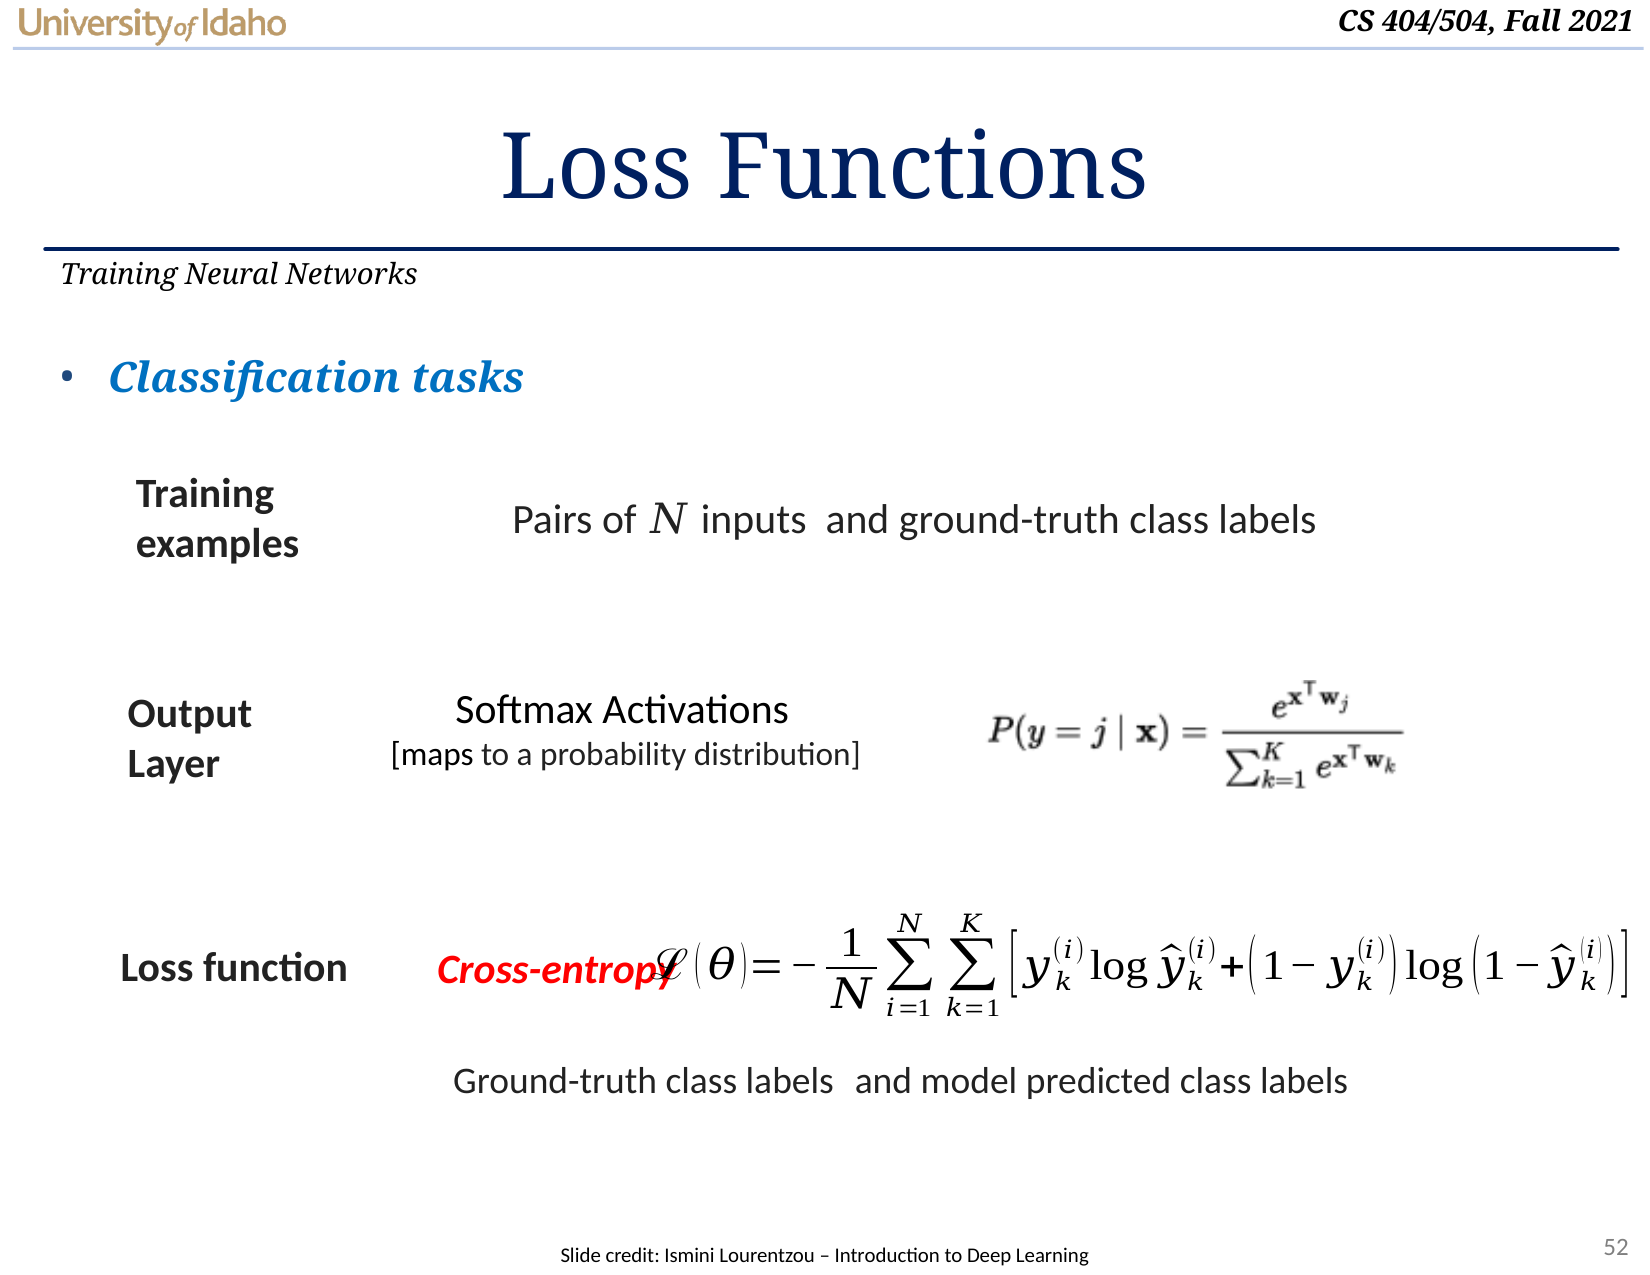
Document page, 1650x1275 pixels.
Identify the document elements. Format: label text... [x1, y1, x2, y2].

text_box Softmax Activations [maps to a probability distribution] [308, 674, 936, 780]
title Loss Functions [0, 75, 1650, 248]
text_box Cross-entropy [308, 934, 805, 999]
text_box Slide credit: Ismini Lourentzou – Introduction to Deep Learning [257, 1234, 1392, 1275]
text_box Loss function [105, 932, 364, 998]
list Classification tasks [45, 342, 1618, 1224]
text_box Training examples [121, 458, 315, 574]
picture [19, 8, 286, 46]
picture [966, 680, 1442, 792]
list Training Neural Networks [45, 247, 1062, 306]
text_box Output Layer [112, 678, 277, 794]
